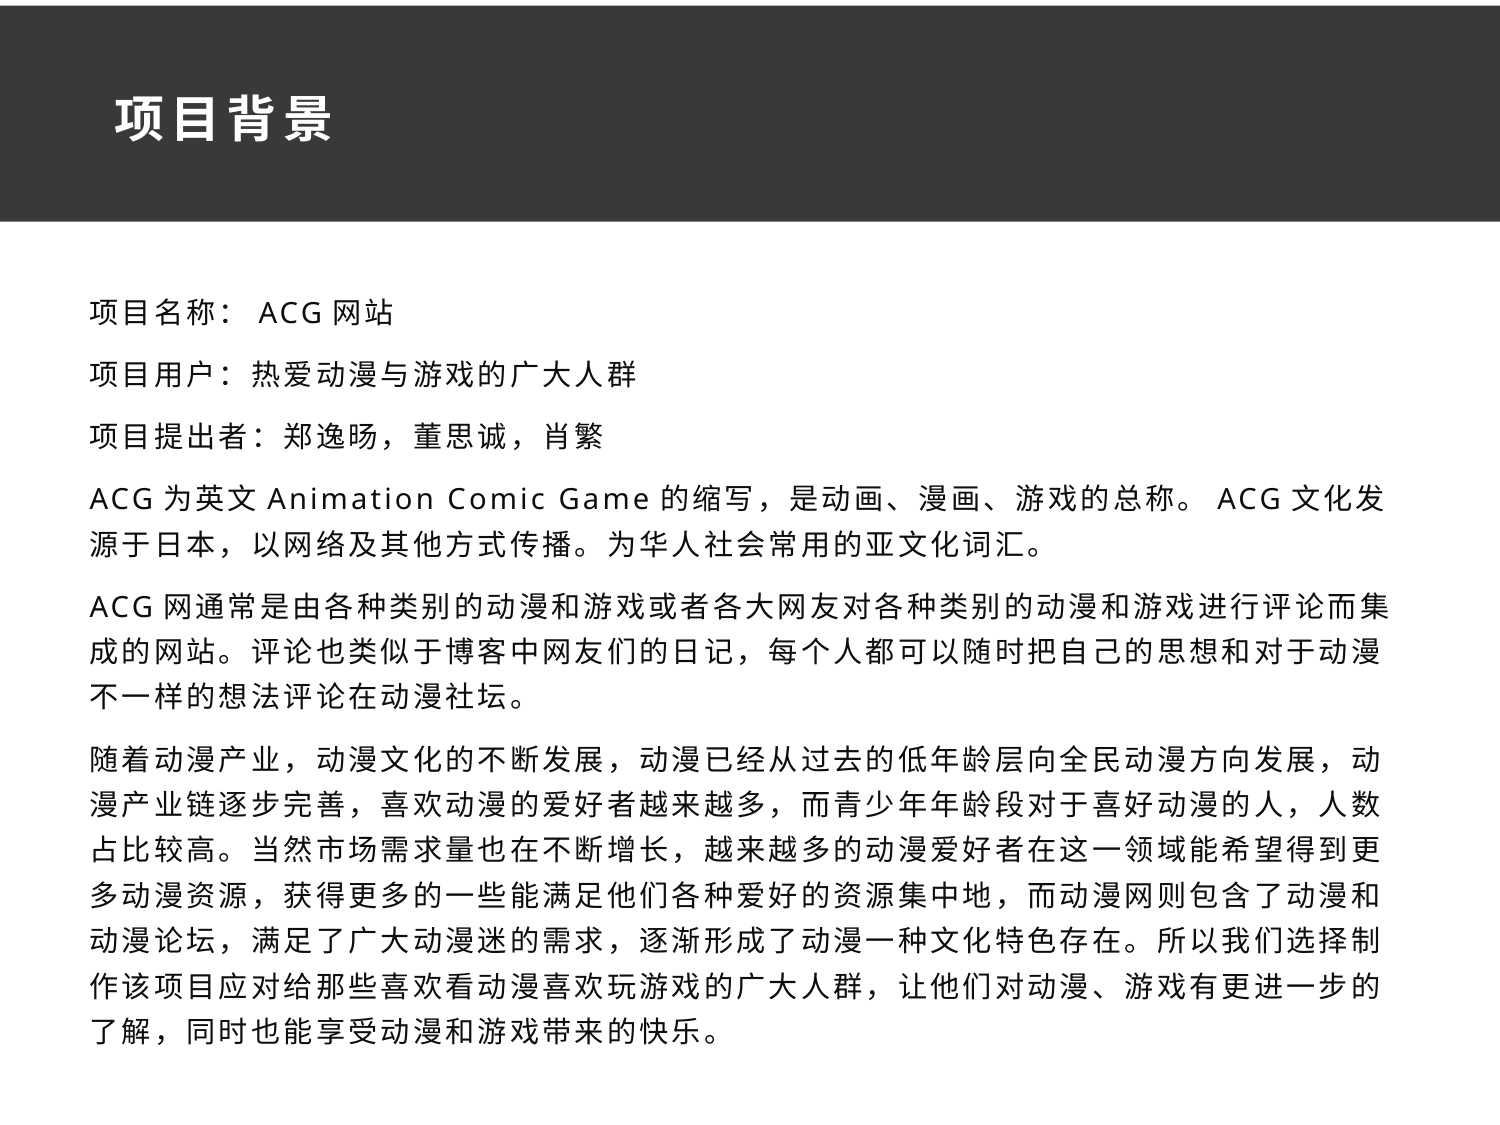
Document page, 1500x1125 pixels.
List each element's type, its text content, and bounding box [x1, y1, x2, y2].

text_box [0, 5, 1500, 223]
text_box 项目背景 [97, 81, 1446, 146]
text_box 项目名称：ACG网站 项目用户：热爱动漫与游戏的广大人群 项目提出者：郑逸旸，董思诚，肖繁 ACG为英文Animation Comic Game的缩写，是动画、漫画、游戏的总称。ACG文化发源于日本，以网络及其他方式传播。为华人社会常用的亚文化词汇。 ACG网通常是由各种类别的动漫和游戏或者各大网友对各种类别的动漫和游戏进行评论而集成的网站。评论也类似于博客中网友们的日记，每个人都可以随时把自己的思想和对于动漫不一样的想法评论在动漫社坛。 随着动漫产业，动漫文化的不断发展，动漫已经从过去的低年龄层向全民动漫方向发展，动漫产业链逐步完善，喜欢动漫的爱好者越来越多，而青少年年龄段对于喜好动漫的人，人数占比较高。当然市场需求量也在不断增长，越来越多的动漫爱好者在这一领域能希望得到更多动漫资源，获得更多的一些能满足他们各种爱好的资源集中地，而动漫网则包含了动漫和动漫论坛，满足了广大动漫迷的需求，逐渐形成了动漫一种文化特色存在。所以我们选择制作该项目应对给那些喜欢看动漫喜欢玩游戏的广大人群，让他们对动漫、游戏有更进一步的了解，同时也能享受动漫和游戏带来的快乐。 [78, 391, 1422, 941]
